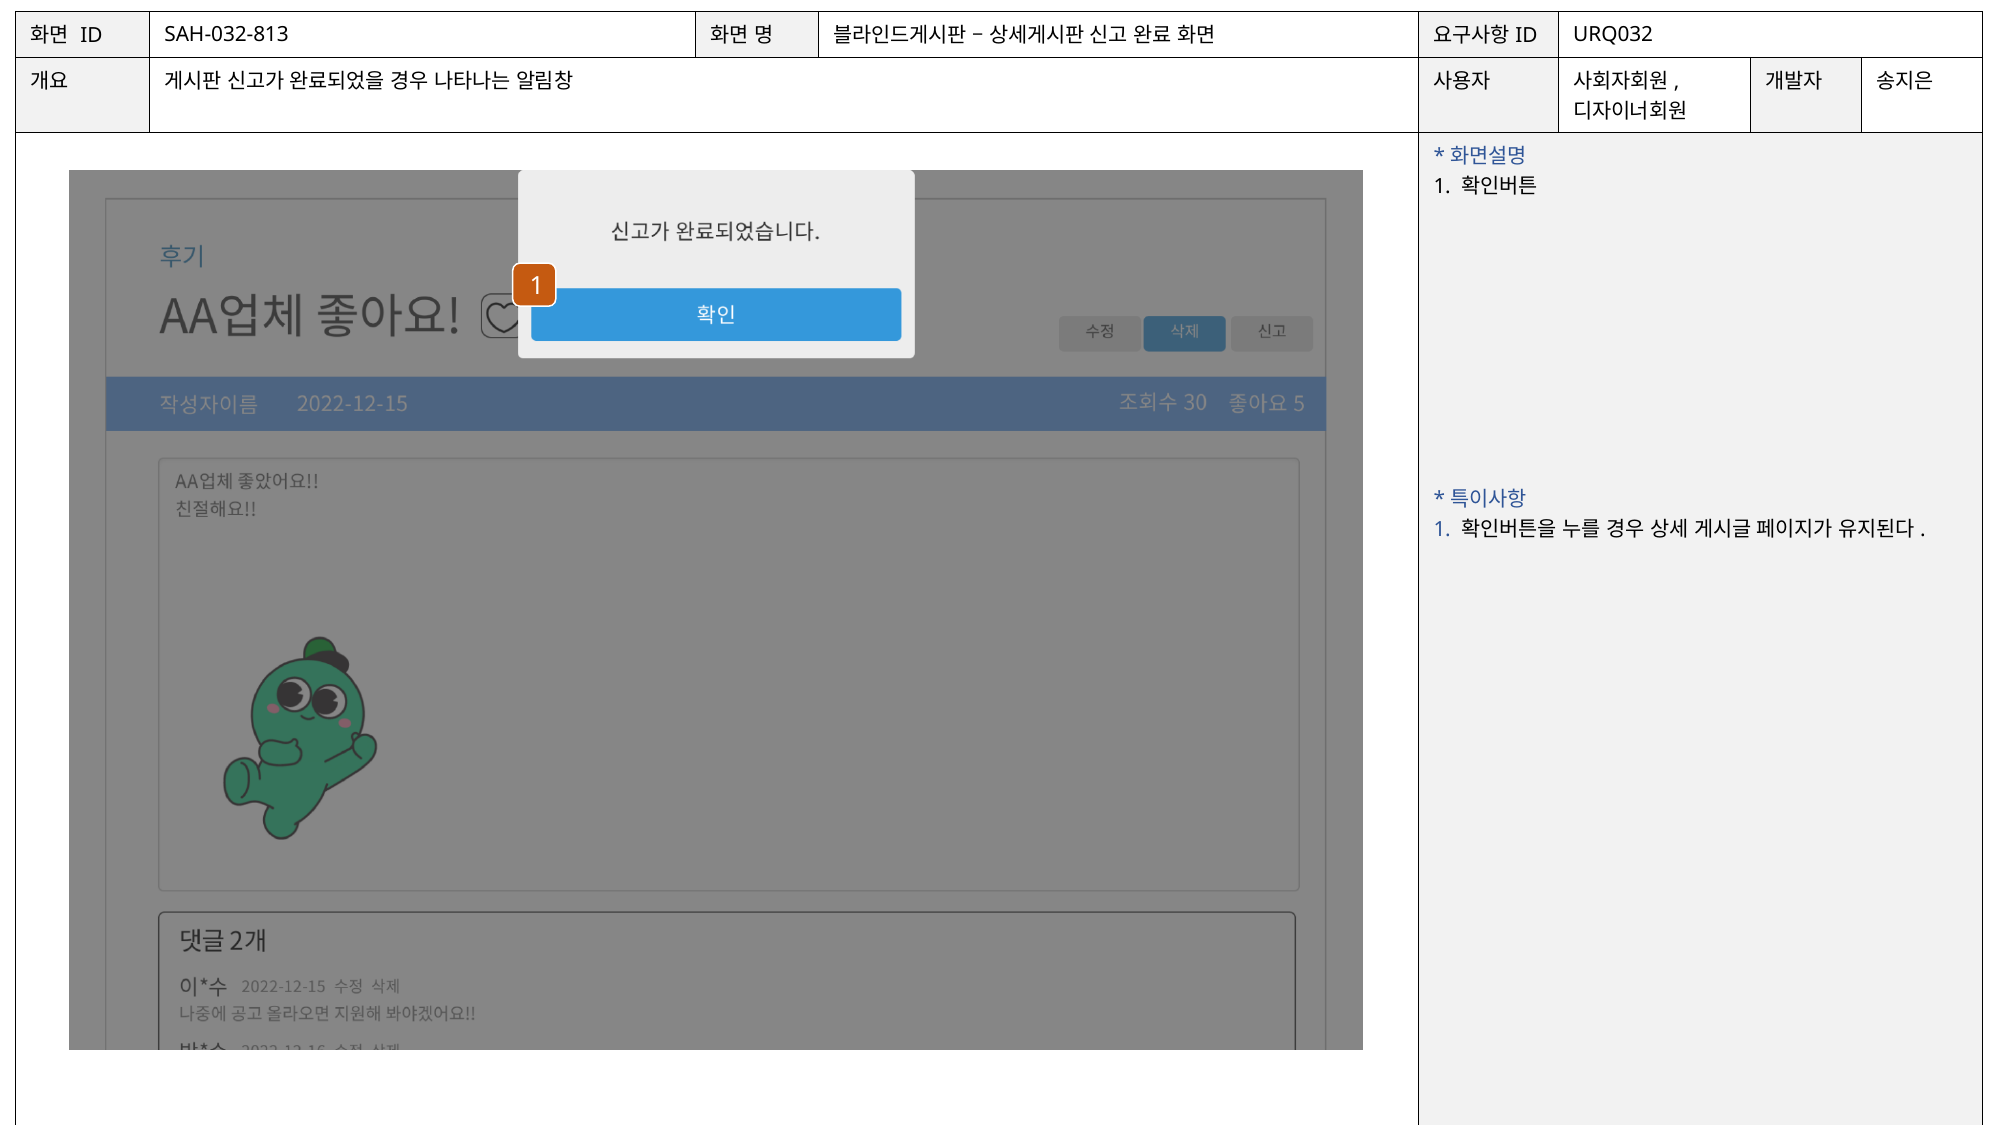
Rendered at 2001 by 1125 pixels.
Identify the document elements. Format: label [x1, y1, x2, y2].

table_header [150, 12, 695, 57]
table_cell [150, 58, 1418, 132]
table_cell [1862, 58, 1982, 132]
table_cell [16, 133, 1418, 1125]
table_header [696, 12, 818, 57]
table_cell [1751, 58, 1861, 132]
table_header [16, 12, 149, 57]
table_header [819, 12, 1418, 57]
picture [69, 169, 1364, 1050]
table_cell [1419, 58, 1558, 132]
table_header [1419, 12, 1558, 57]
table_cell [1419, 133, 1982, 1125]
table_header [1559, 12, 1982, 57]
table_cell [16, 58, 149, 132]
table_cell [1559, 58, 1750, 132]
